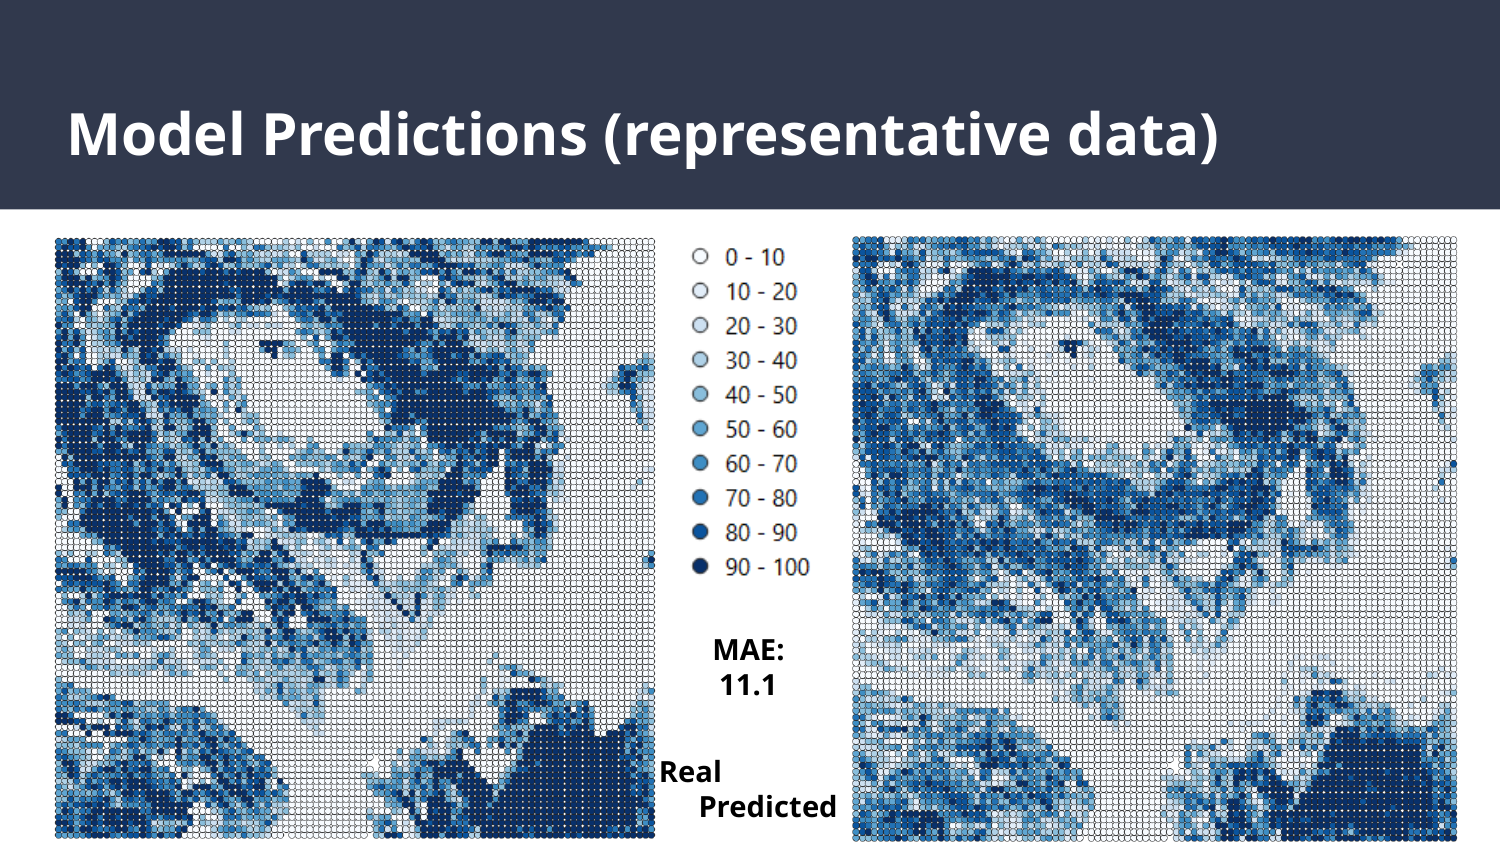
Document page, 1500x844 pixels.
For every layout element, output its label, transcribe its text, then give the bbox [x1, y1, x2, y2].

picture [50, 234, 660, 844]
title Model Predictions (representative data) [51, 82, 1449, 185]
text_box Real Predicted [665, 738, 844, 841]
text_box MAE: 11.1 [682, 616, 815, 719]
picture [687, 247, 822, 597]
picture [849, 234, 1459, 844]
